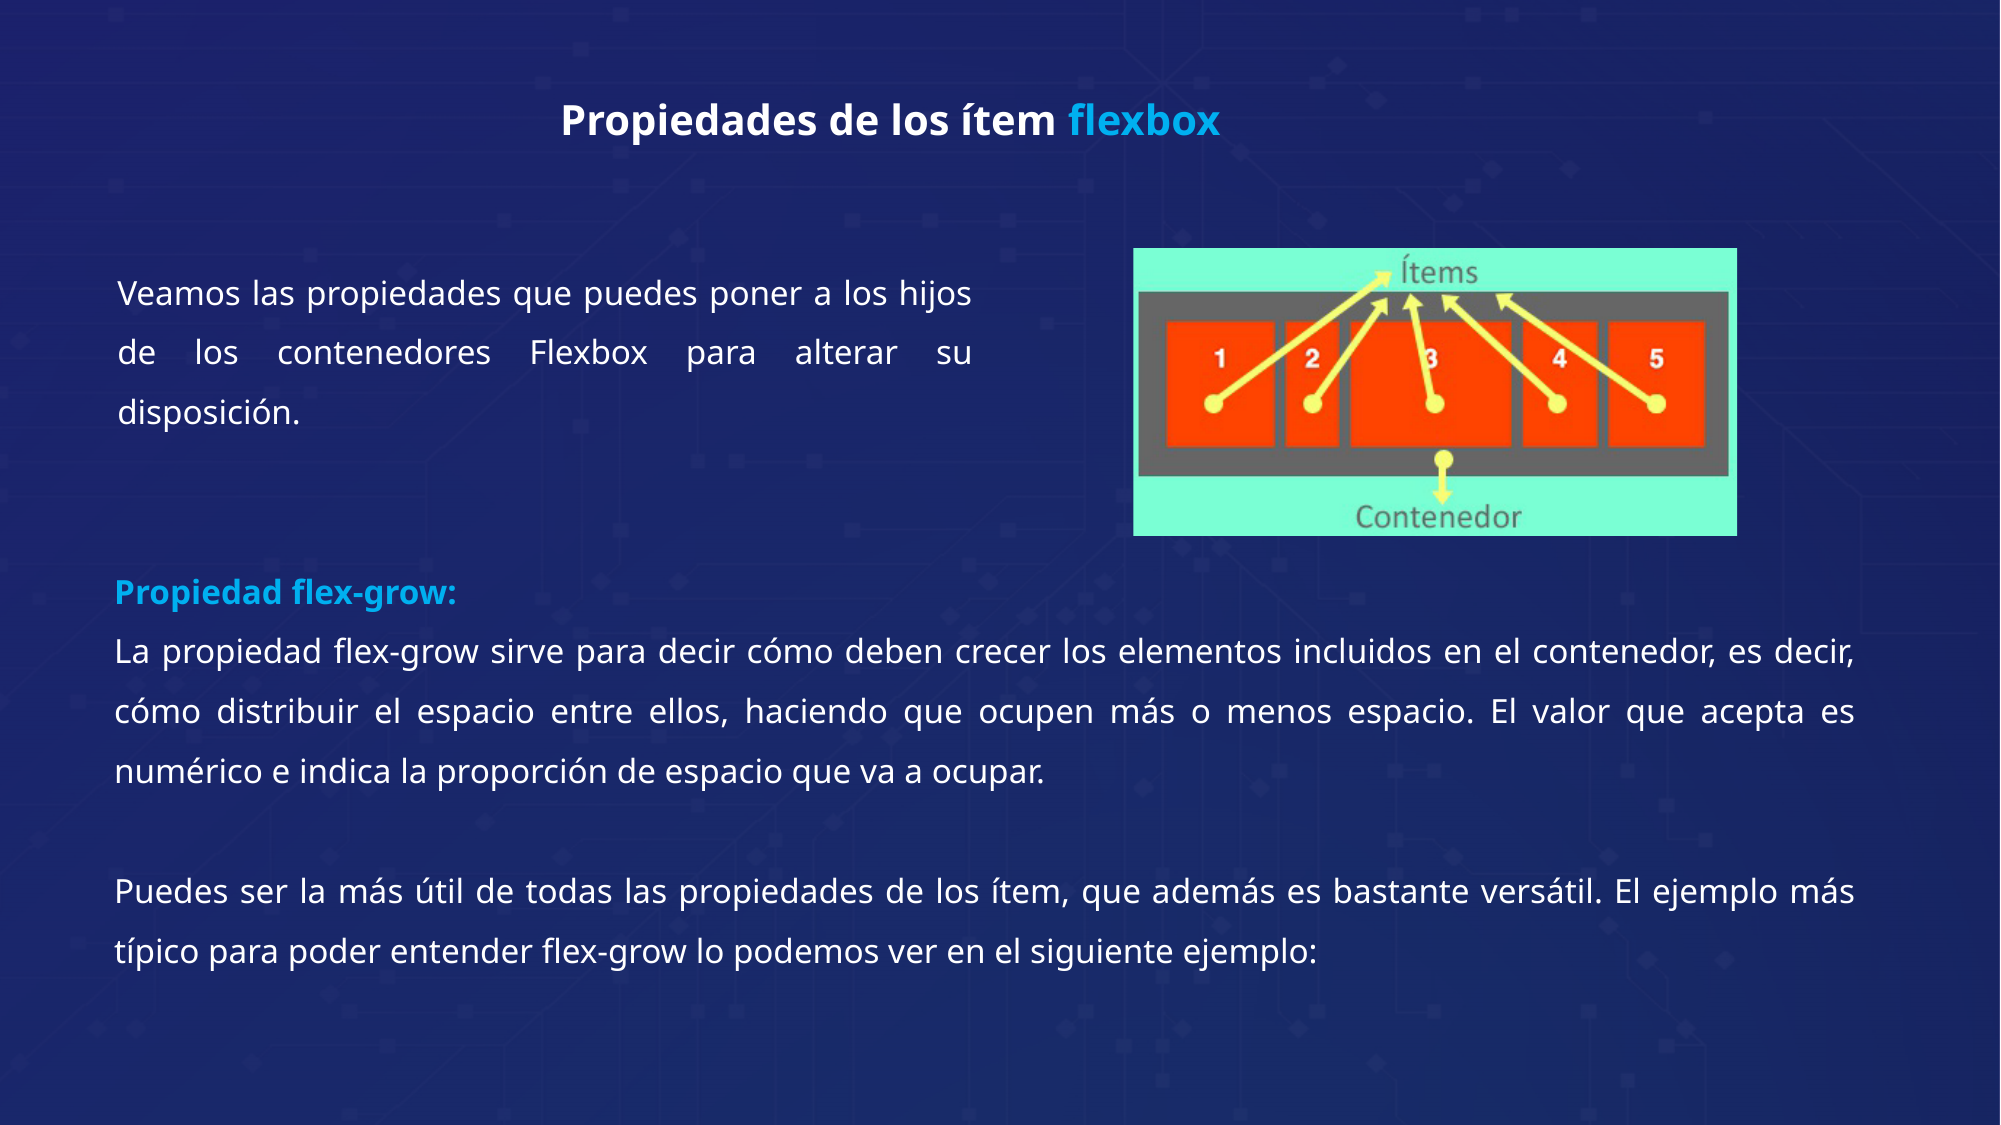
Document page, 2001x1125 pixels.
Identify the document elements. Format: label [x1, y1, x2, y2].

text_box [0, 0, 2000, 1125]
picture [1133, 248, 1738, 537]
